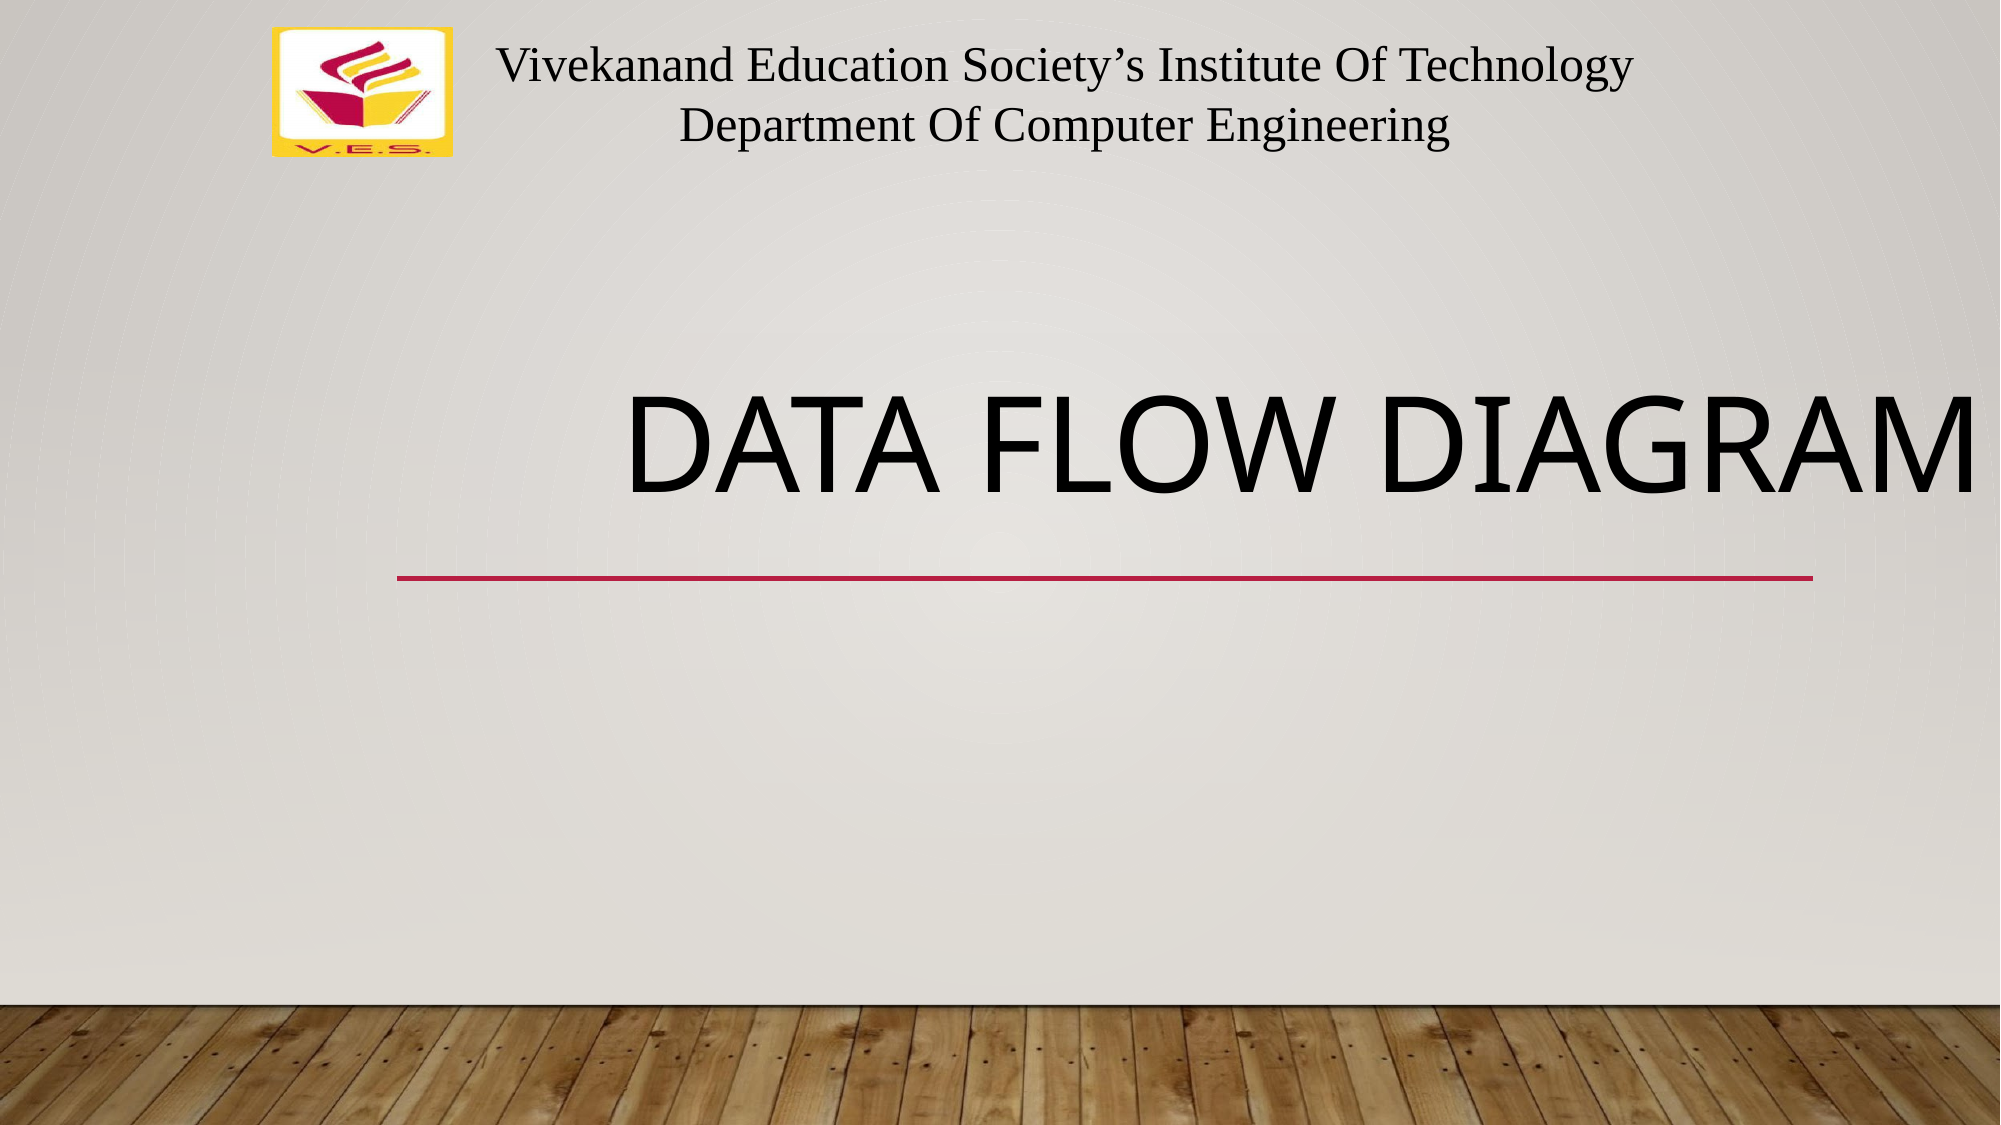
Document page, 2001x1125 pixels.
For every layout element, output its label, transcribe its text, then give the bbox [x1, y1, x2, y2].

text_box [271, 23, 1655, 161]
picture [0, 1005, 2000, 1125]
title DATA FLOW DIAGRAM [605, 233, 2000, 522]
